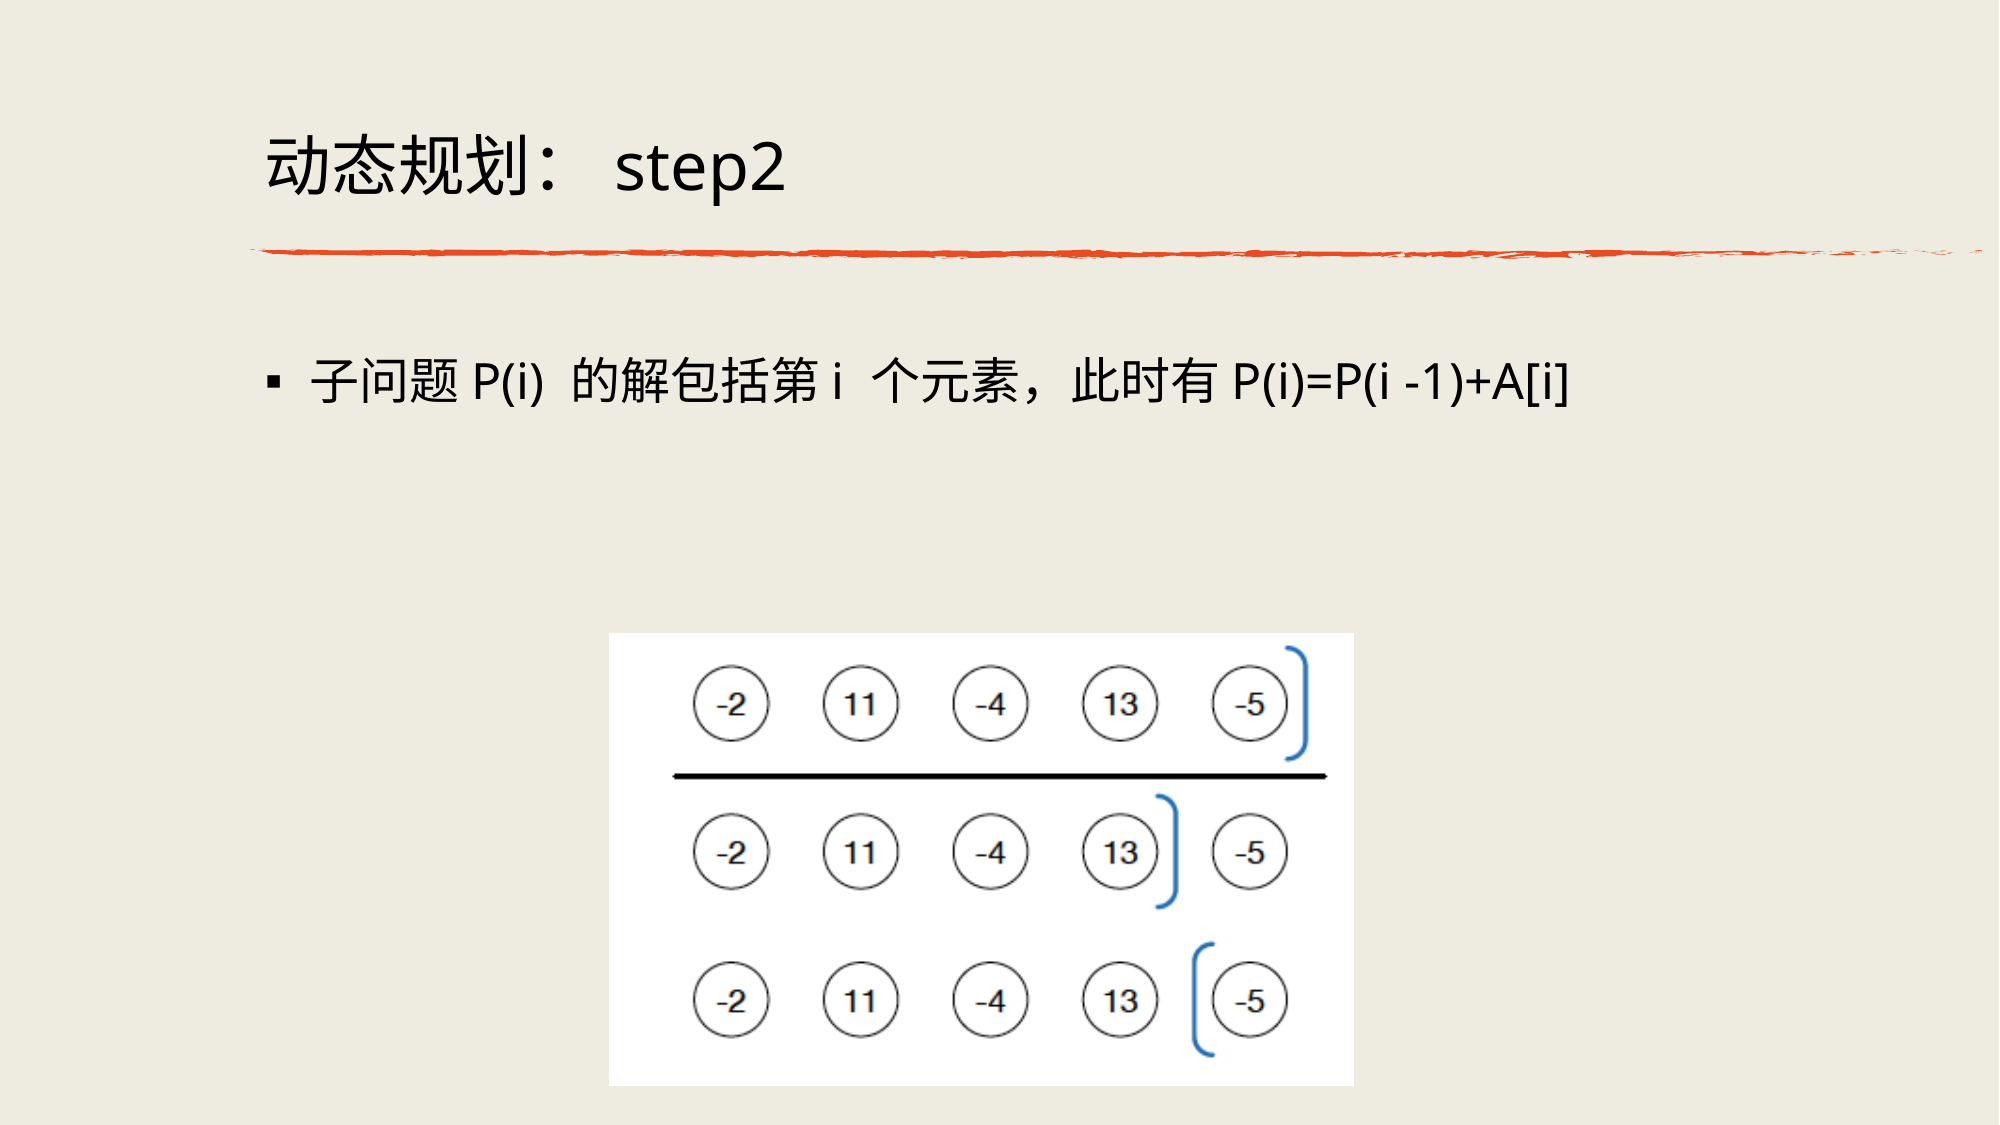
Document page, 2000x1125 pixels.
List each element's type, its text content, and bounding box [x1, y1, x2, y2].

title 动态规划：step2 [249, 45, 1750, 213]
picture [609, 633, 1354, 1086]
list ⼦问题P(i) 的解包括第i 个元素，此时有P(i)=P(i -1)+A[i] [249, 312, 1750, 1013]
